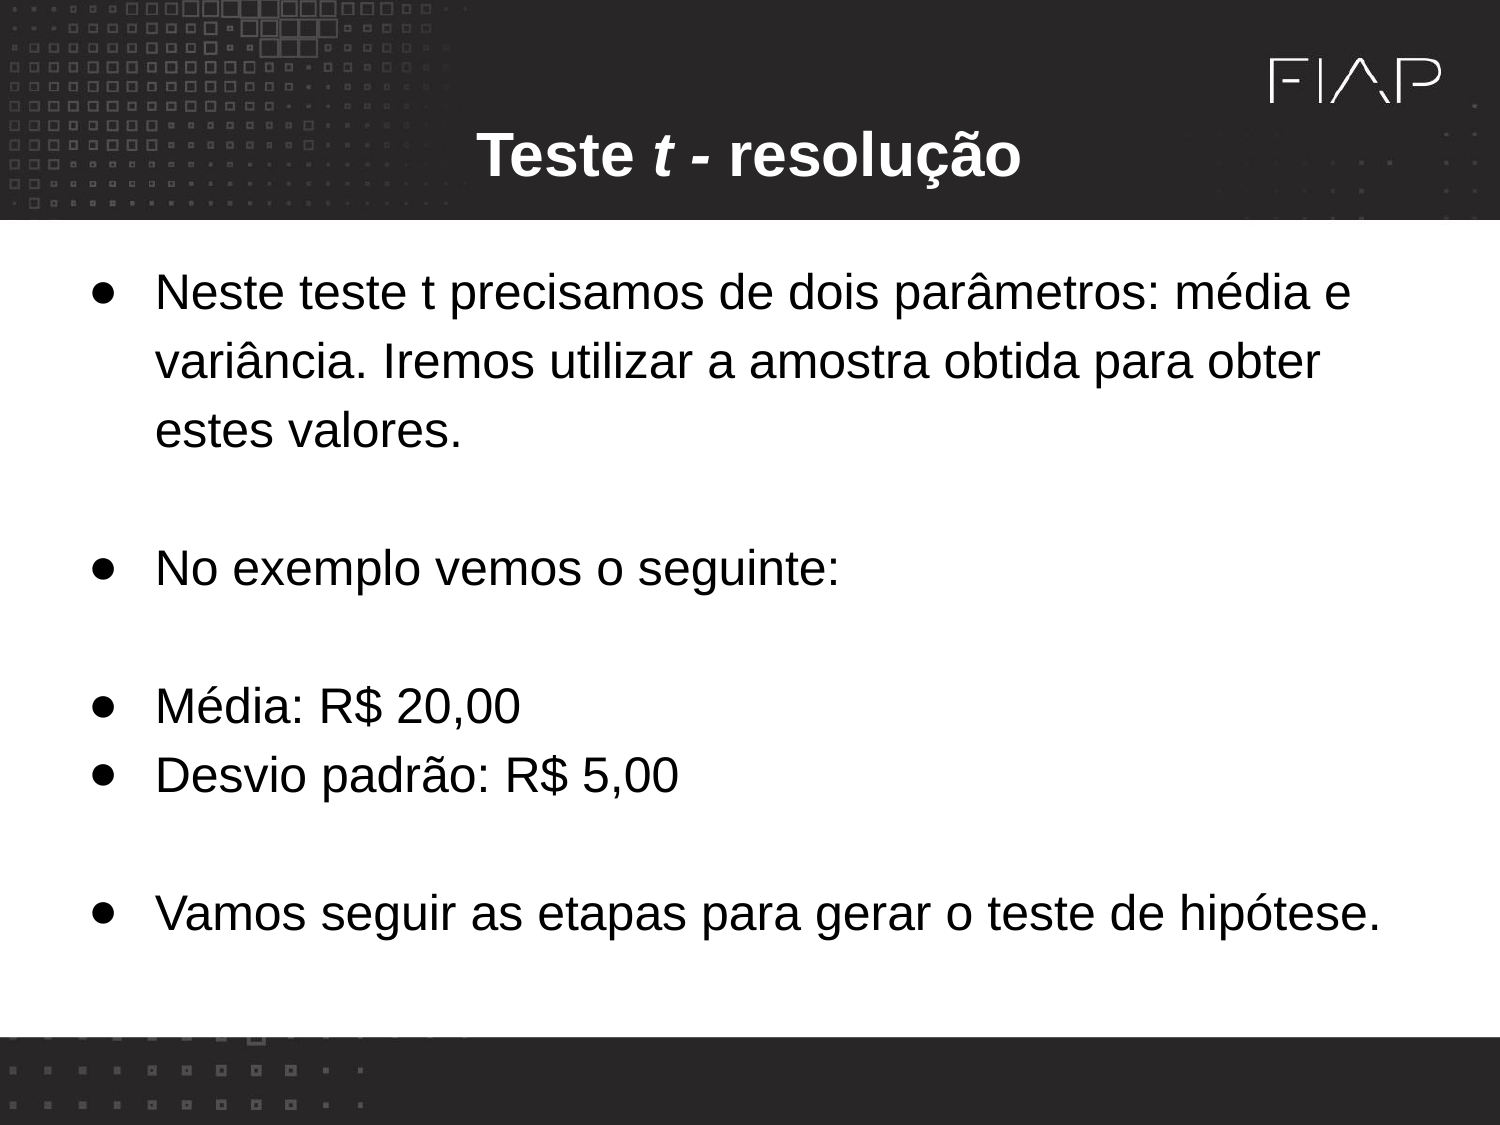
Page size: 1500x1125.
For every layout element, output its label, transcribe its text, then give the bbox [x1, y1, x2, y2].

picture [0, 0, 1500, 804]
text_box Neste teste t precisamos de dois parâmetros: média e variância. Iremos utilizar a amostra obtida para obter estes valores. No exemplo vemos o seguinte: Média: R$ 20,00 Desvio padrão: R$ 5,00 Vamos seguir as etapas para gerar o teste de hipótese. [64, 243, 1415, 986]
text_box Teste t - resolução [74, 57, 1425, 246]
picture [0, 1038, 1500, 1125]
